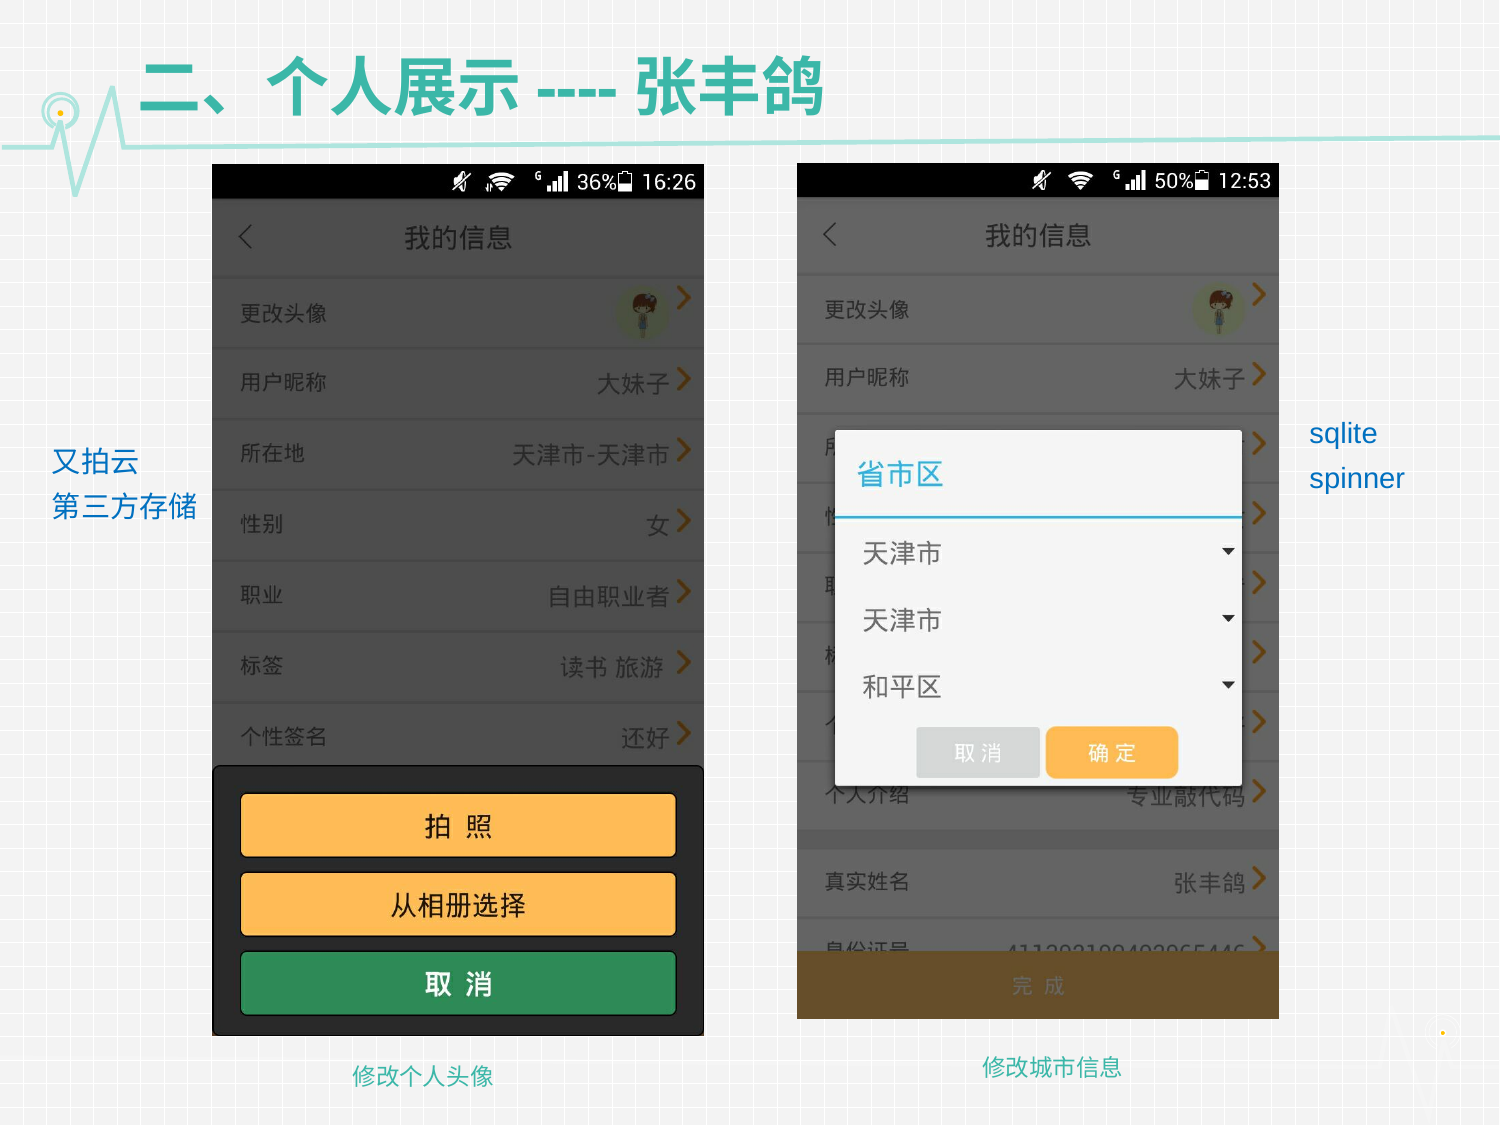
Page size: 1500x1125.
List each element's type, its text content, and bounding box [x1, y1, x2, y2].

text_box 修改个人头像 [337, 1051, 535, 1118]
text_box 修改城市信息 [967, 1042, 1164, 1109]
picture [797, 163, 1279, 1019]
picture [212, 164, 704, 1036]
title 二、个人展示----张丰鸽 [122, 29, 844, 132]
text_box sqlite spinner [1294, 396, 1421, 502]
text_box [1279, 316, 1438, 517]
text_box 又拍云 第三方存储 [37, 425, 212, 531]
